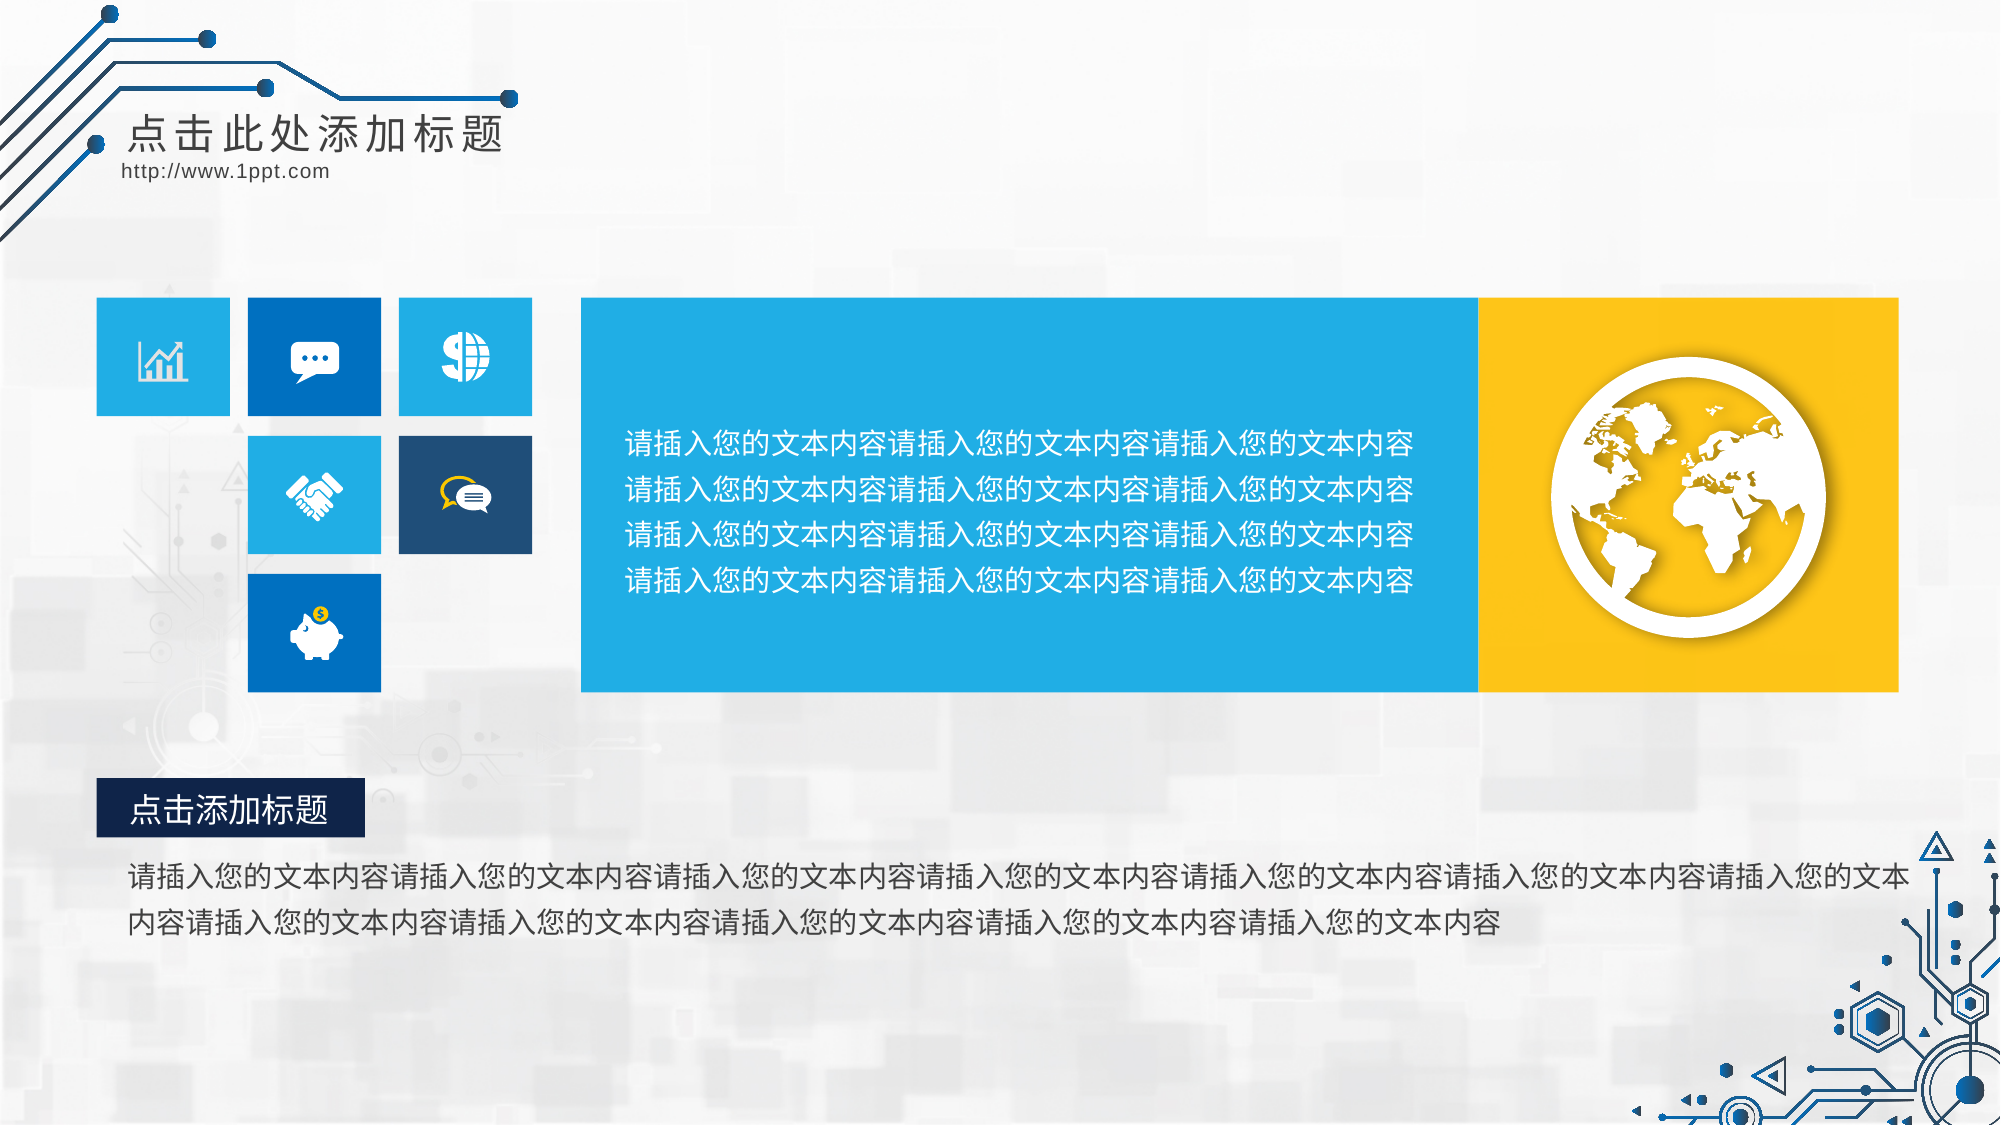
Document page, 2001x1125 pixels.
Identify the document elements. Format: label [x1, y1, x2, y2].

picture [1954, 986, 1986, 1022]
picture [0, 0, 2001, 1125]
picture [1939, 1120, 1948, 1125]
text_box [247, 435, 382, 555]
picture [1727, 1104, 1754, 1125]
picture [1693, 1119, 1720, 1125]
picture [1972, 1045, 2000, 1061]
text_box [398, 435, 533, 555]
text_box [247, 297, 382, 417]
text_box [398, 297, 533, 417]
picture [1924, 1045, 1969, 1121]
picture [1722, 1099, 1760, 1125]
picture [1931, 1052, 1969, 1116]
picture [1929, 973, 1951, 1002]
picture [1887, 986, 1969, 1056]
text_box [96, 778, 1929, 995]
picture [1929, 836, 1949, 858]
text_box [581, 297, 1479, 693]
text_box [96, 297, 230, 417]
picture [1993, 1119, 2000, 1125]
picture [1944, 1052, 2000, 1125]
text_box [1479, 297, 1899, 693]
picture [1853, 995, 1902, 1049]
picture [1762, 1037, 1969, 1125]
text_box [247, 573, 382, 693]
